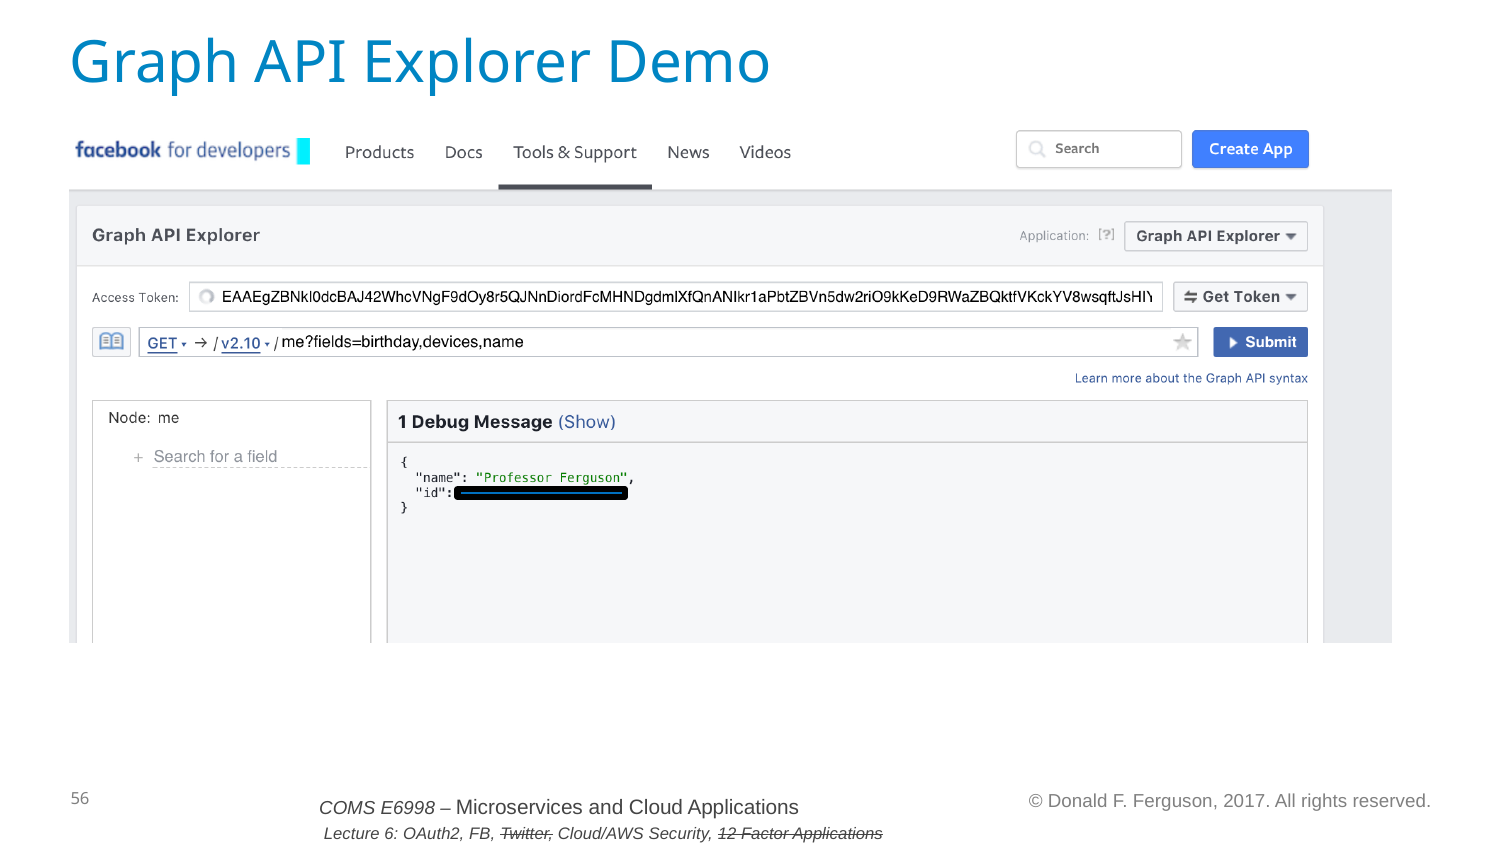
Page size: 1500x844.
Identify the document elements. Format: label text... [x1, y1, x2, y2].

title Graph API Explorer Demo [69, 31, 1422, 96]
picture [69, 130, 1392, 643]
